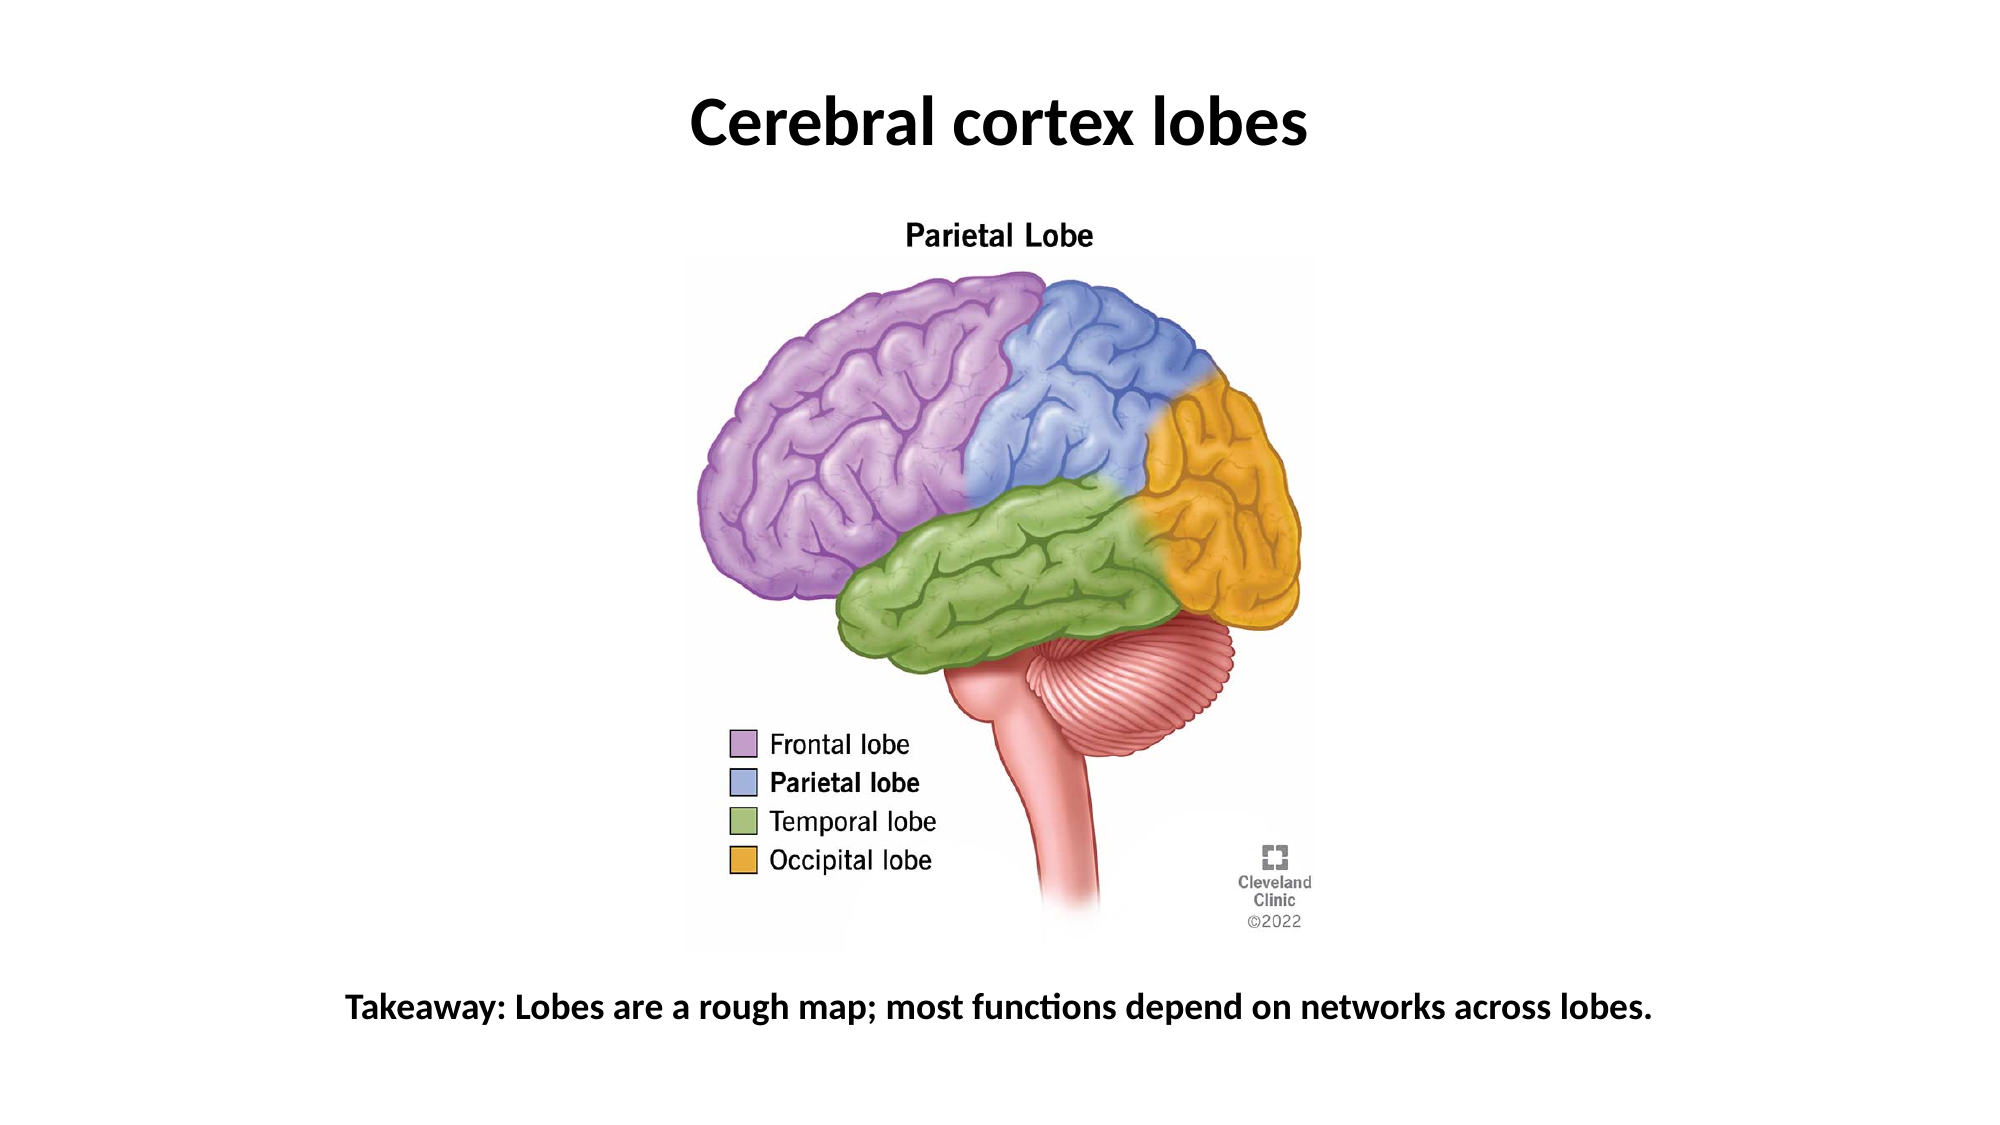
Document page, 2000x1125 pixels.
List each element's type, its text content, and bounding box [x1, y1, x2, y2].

text_box Takeaway: Lobes are a rough map; most functions depend on networks across lobes. [330, 974, 1670, 1035]
picture [664, 194, 1336, 953]
text_box Cerebral cortex lobes [675, 67, 1325, 168]
